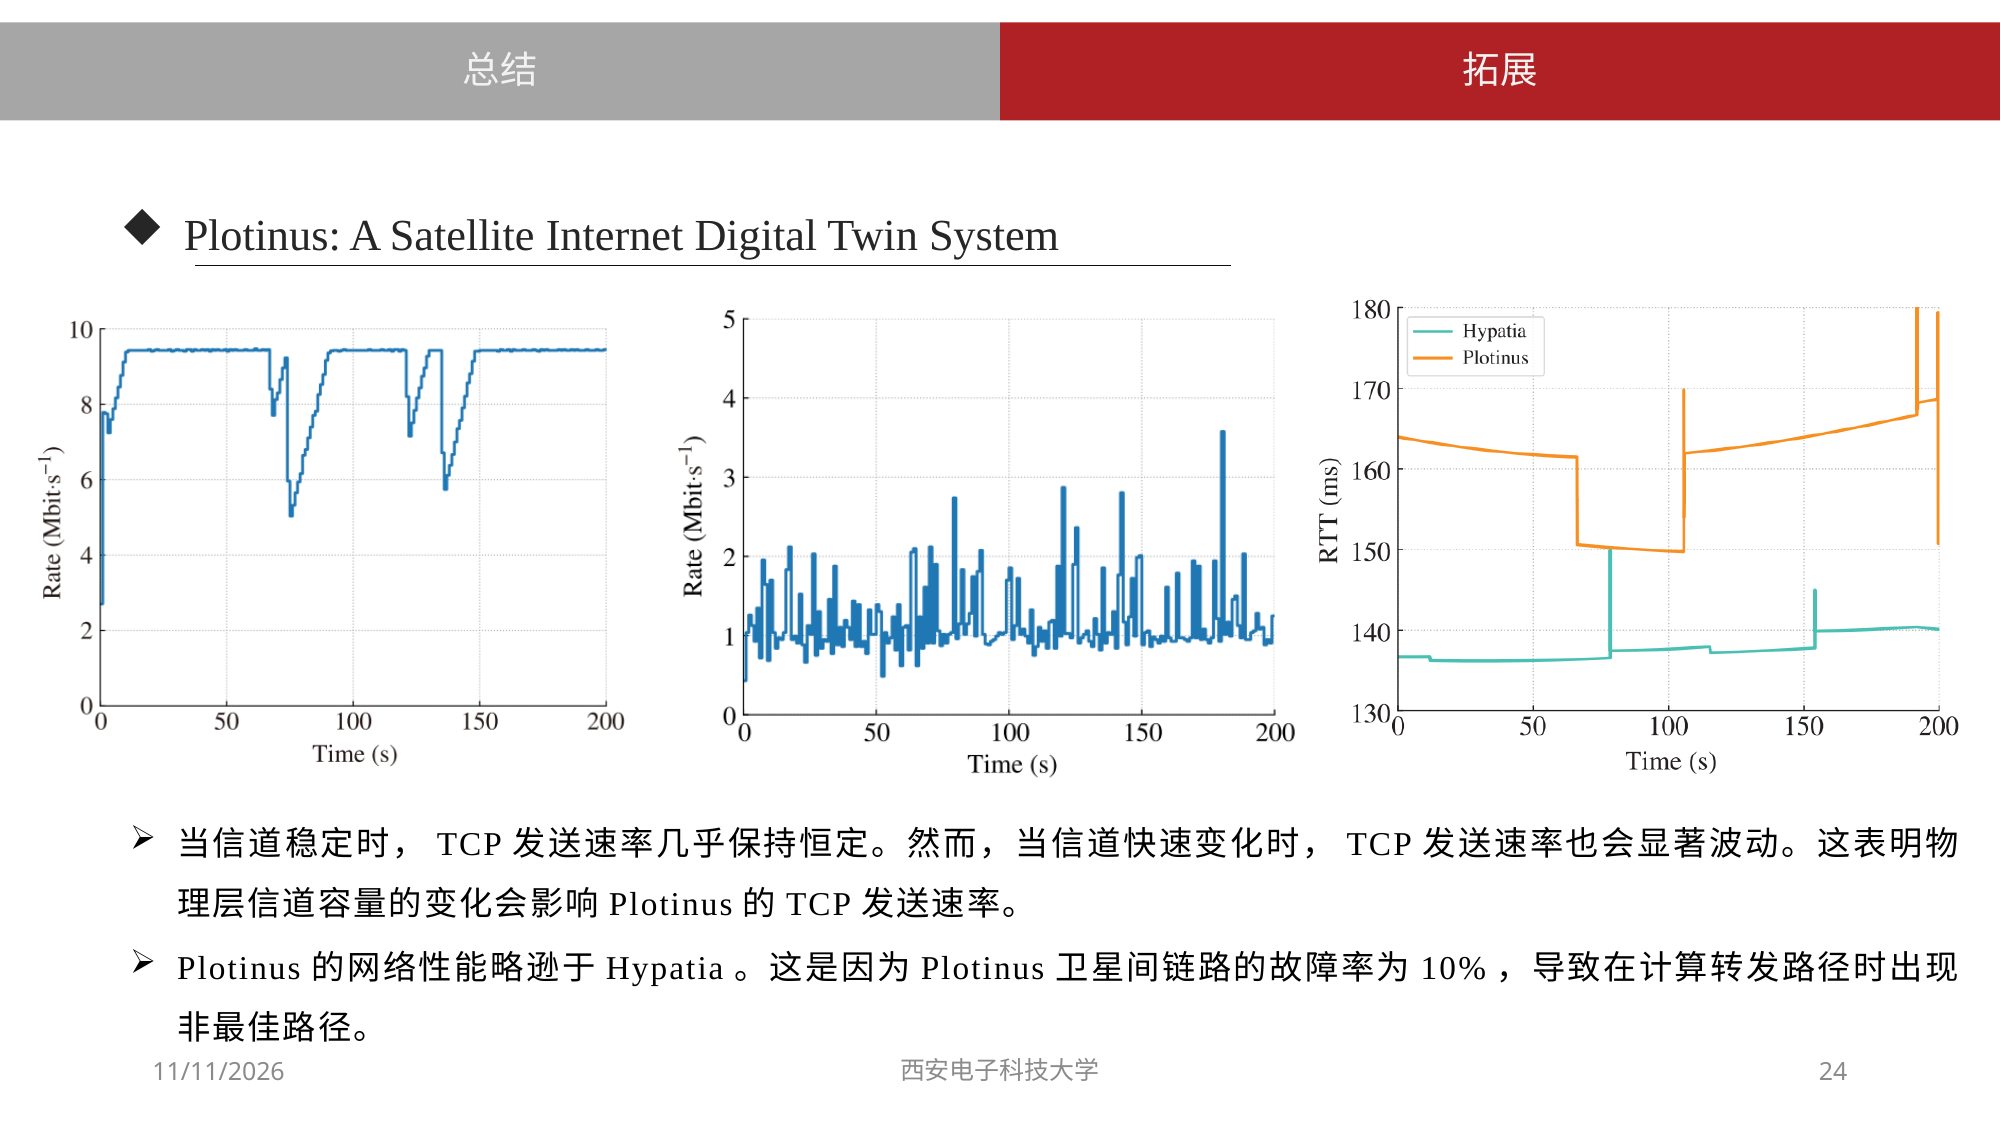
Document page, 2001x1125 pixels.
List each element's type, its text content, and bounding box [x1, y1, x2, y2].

text_box 当信道稳定时，TCP发送速率几乎保持恒定。然而，当信道快速变化时，TCP发送速率也会显著波动。这表明物理层信道容量的变化会影响Plotinus的TCP发送速率。 [115, 794, 1976, 918]
footer 西安电子科技大学 [662, 1054, 1338, 1103]
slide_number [137, 1054, 588, 1103]
picture [3, 267, 1976, 789]
text_box Plotinus的网络性能略逊于Hypatia。这是因为Plotinus卫星间链路的故障率为10%，导致在计算转发路径时出现非最佳路径。 [115, 918, 1976, 1054]
list 拓展 [1000, 22, 2000, 121]
list 总结 [0, 22, 1000, 121]
slide_number 24 [1412, 1054, 1863, 1103]
title Plotinus: A Satellite Internet Digital Twin System [105, 182, 1291, 268]
